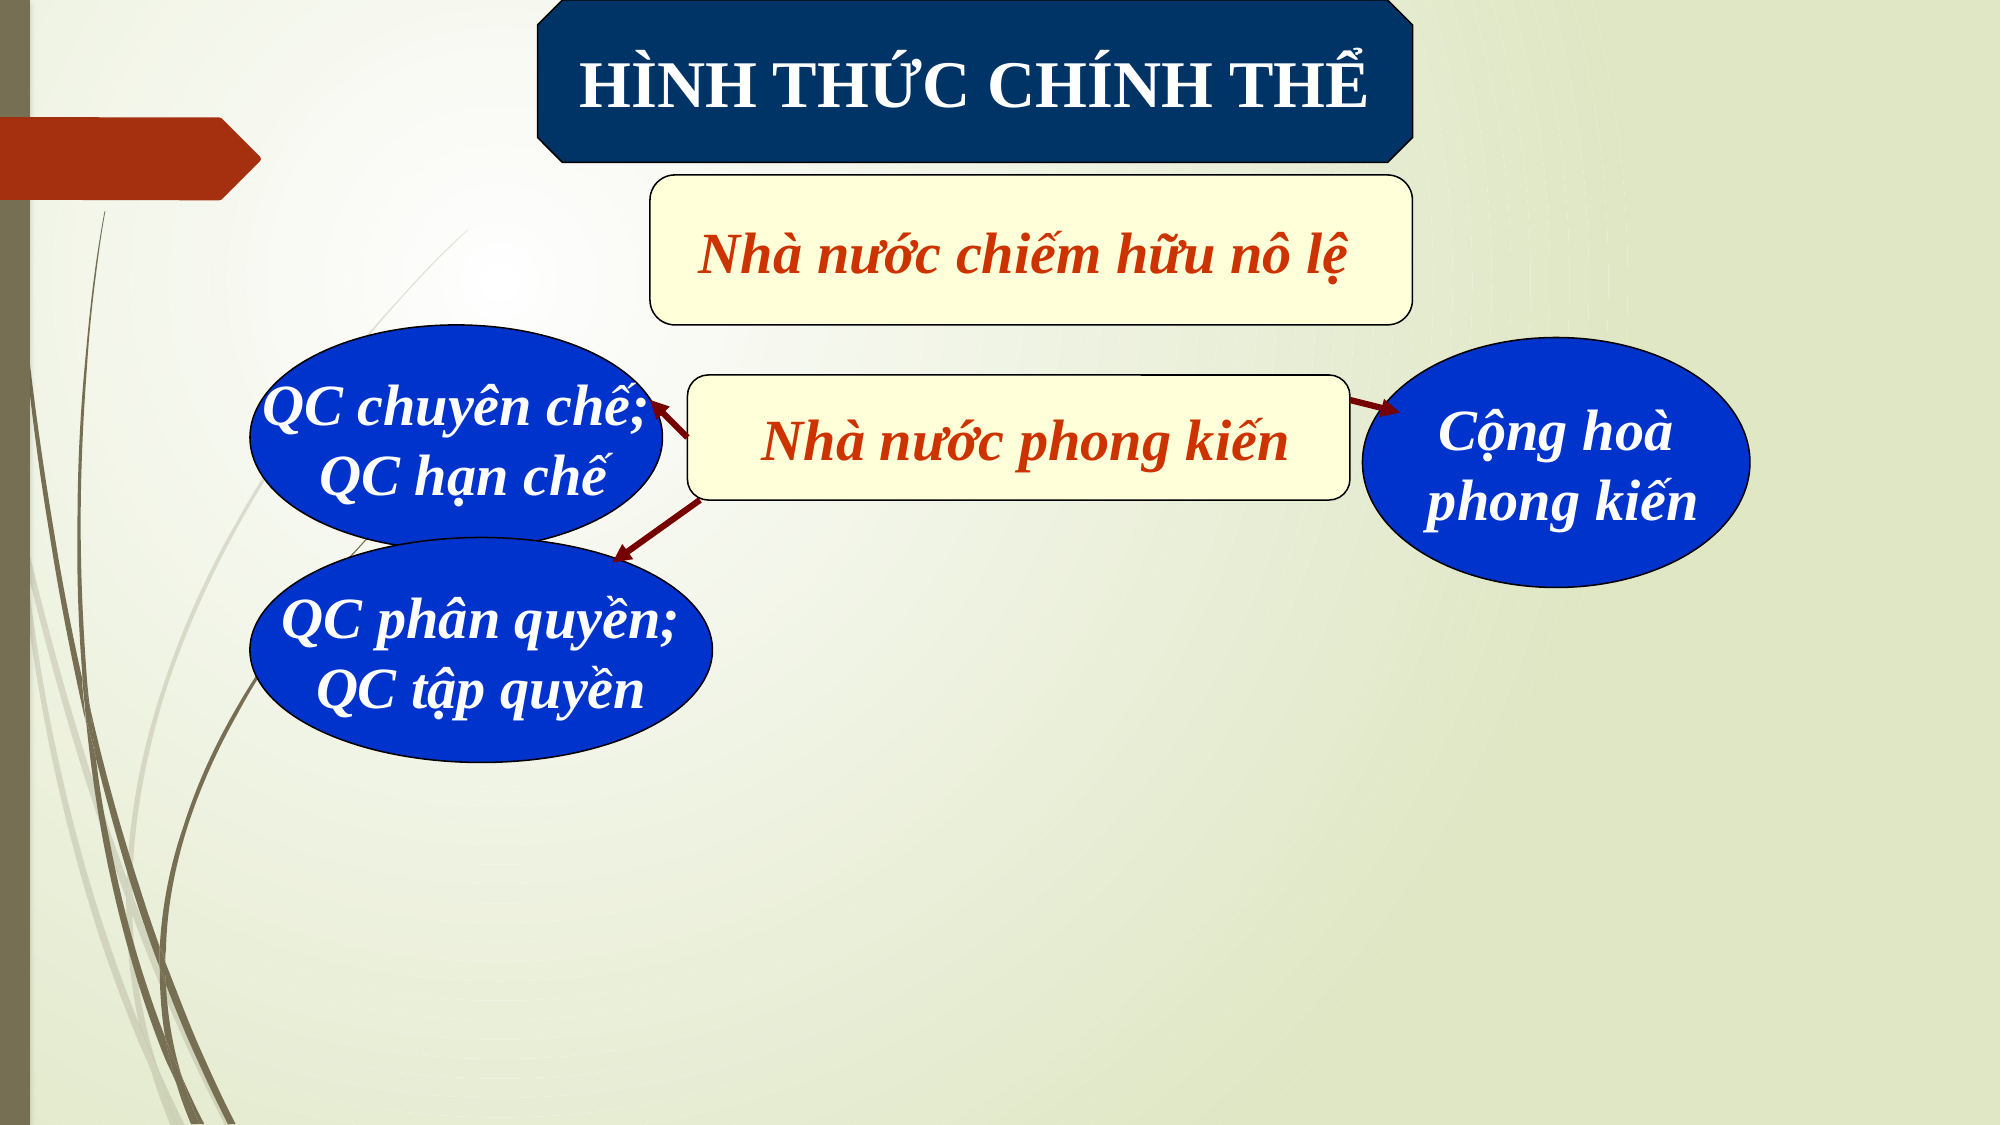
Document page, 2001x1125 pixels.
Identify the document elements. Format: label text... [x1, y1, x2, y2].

text_box HÌNH THỨC CHÍNH THỂ [537, 0, 1413, 163]
text_box [612, 499, 701, 563]
text_box QC phân quyền; QC tập quyền [249, 537, 713, 763]
text_box Nhà nước chiếm hữu nô lệ [649, 174, 1413, 325]
text_box [649, 399, 688, 438]
text_box Cộng hoà phong kiến [1362, 337, 1750, 588]
text_box QC chuyên chế; QC hạn chế [249, 324, 663, 545]
text_box [1349, 399, 1400, 416]
text_box Nhà nước phong kiến [687, 374, 1350, 501]
